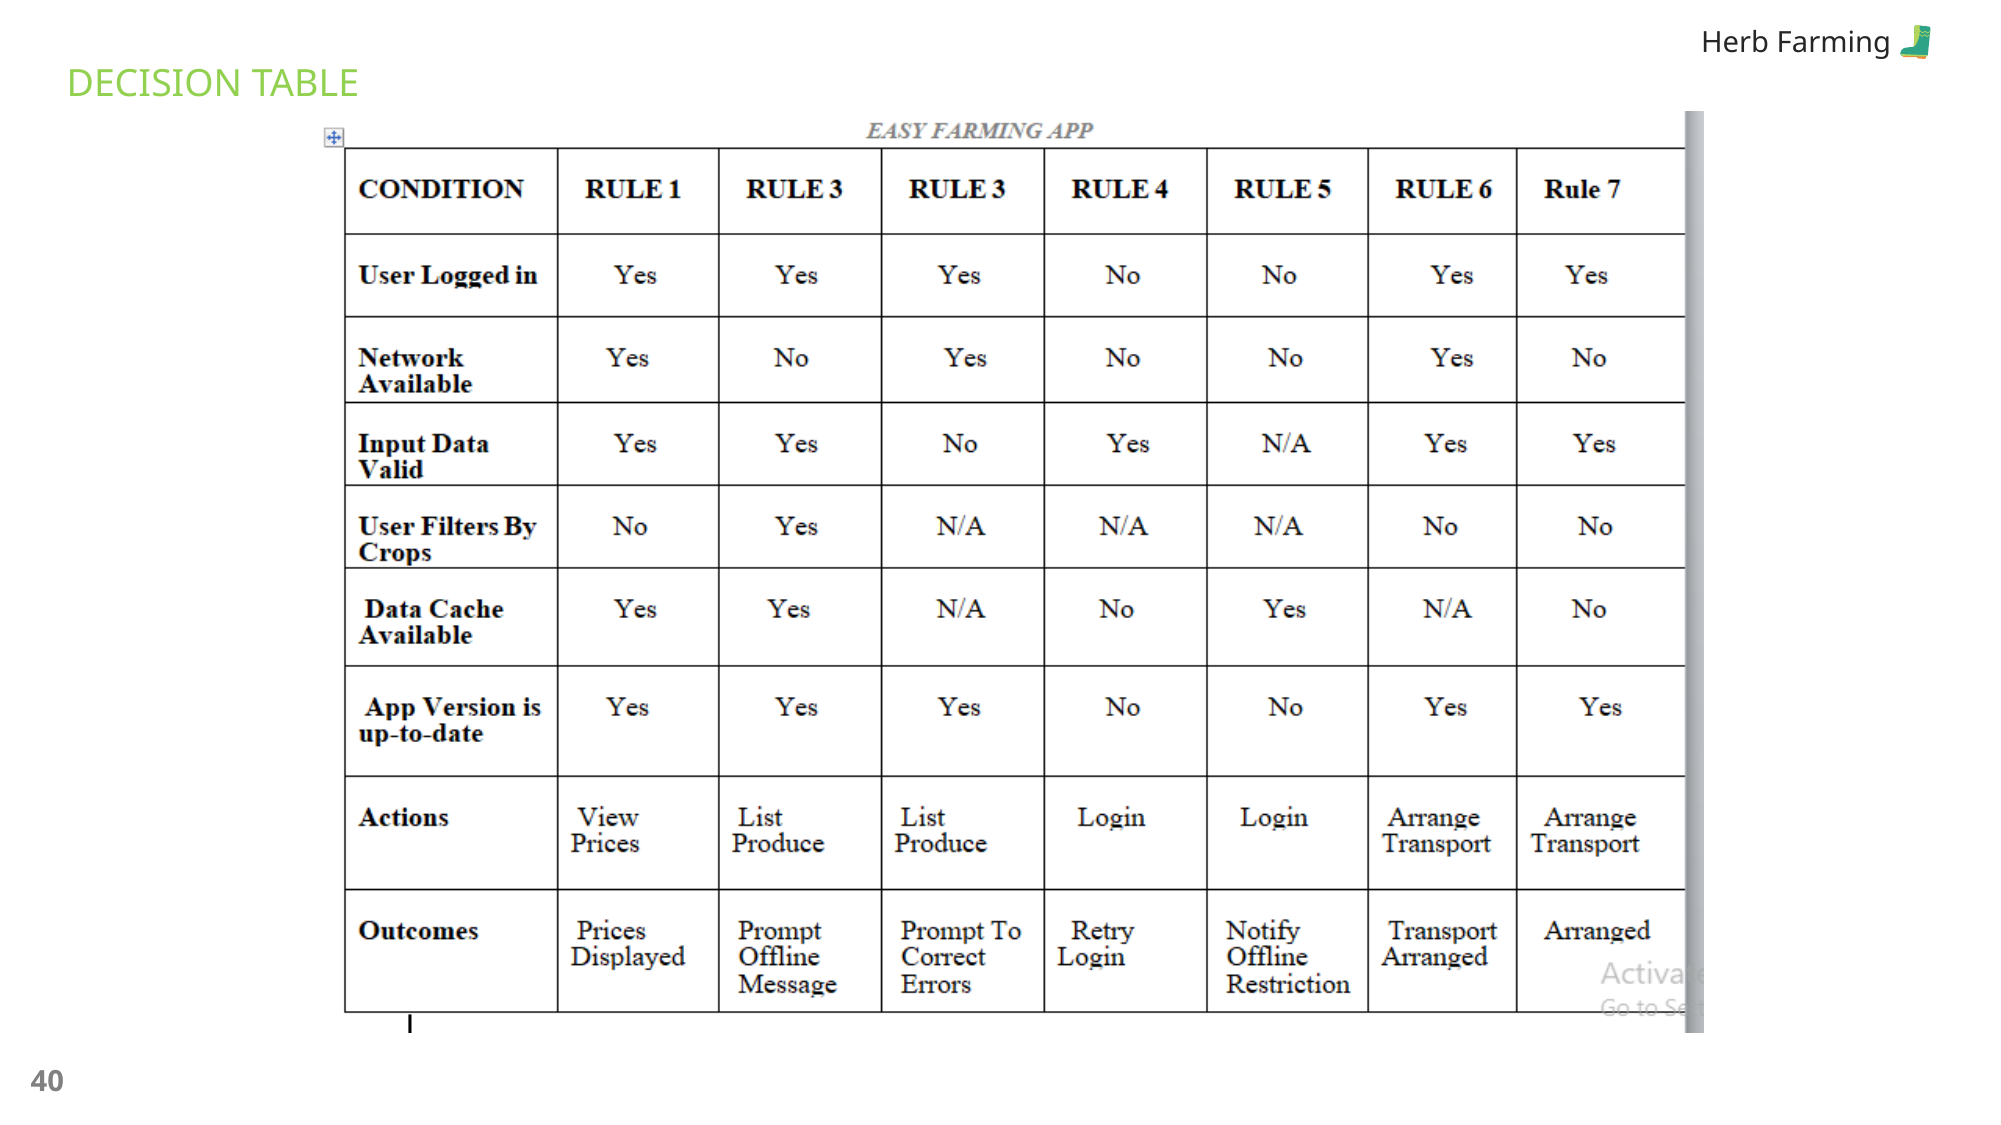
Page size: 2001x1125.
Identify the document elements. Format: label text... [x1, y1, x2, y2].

text_box DECISION TABLE [51, 51, 375, 112]
picture [296, 111, 1704, 1033]
